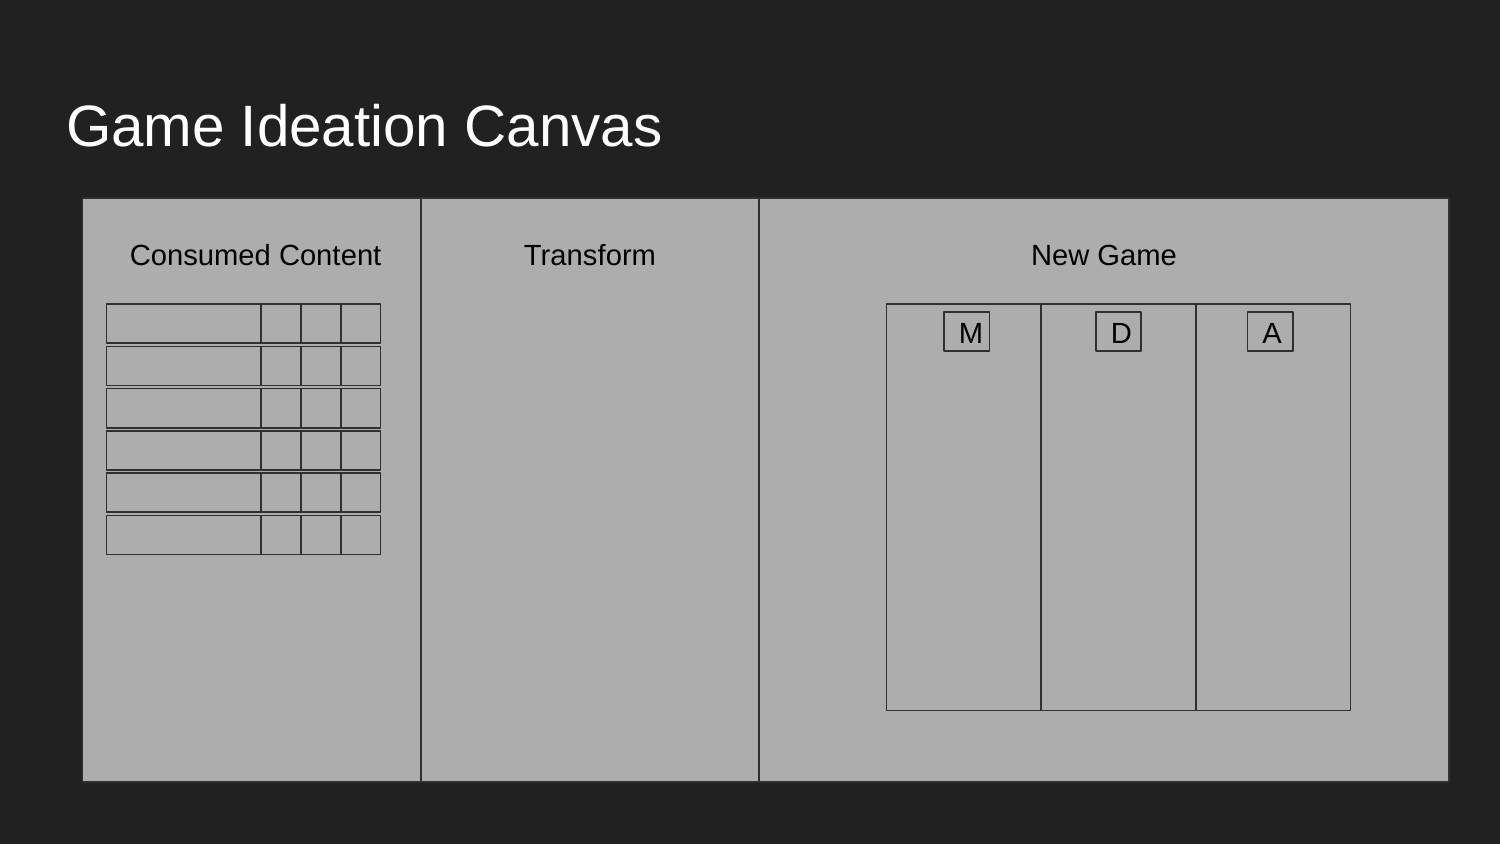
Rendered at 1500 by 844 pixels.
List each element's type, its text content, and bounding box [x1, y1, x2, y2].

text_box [106, 472, 381, 513]
text_box [82, 198, 420, 782]
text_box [106, 430, 381, 471]
title Game Ideation Canvas [51, 72, 1449, 167]
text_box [106, 346, 381, 386]
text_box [886, 303, 1351, 711]
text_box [106, 303, 381, 344]
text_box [106, 515, 381, 555]
text_box New Game [938, 221, 1269, 292]
text_box Transform [424, 221, 755, 292]
text_box [420, 198, 759, 782]
text_box [759, 198, 1449, 782]
text_box Consumed Content [90, 221, 421, 292]
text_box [106, 388, 381, 429]
